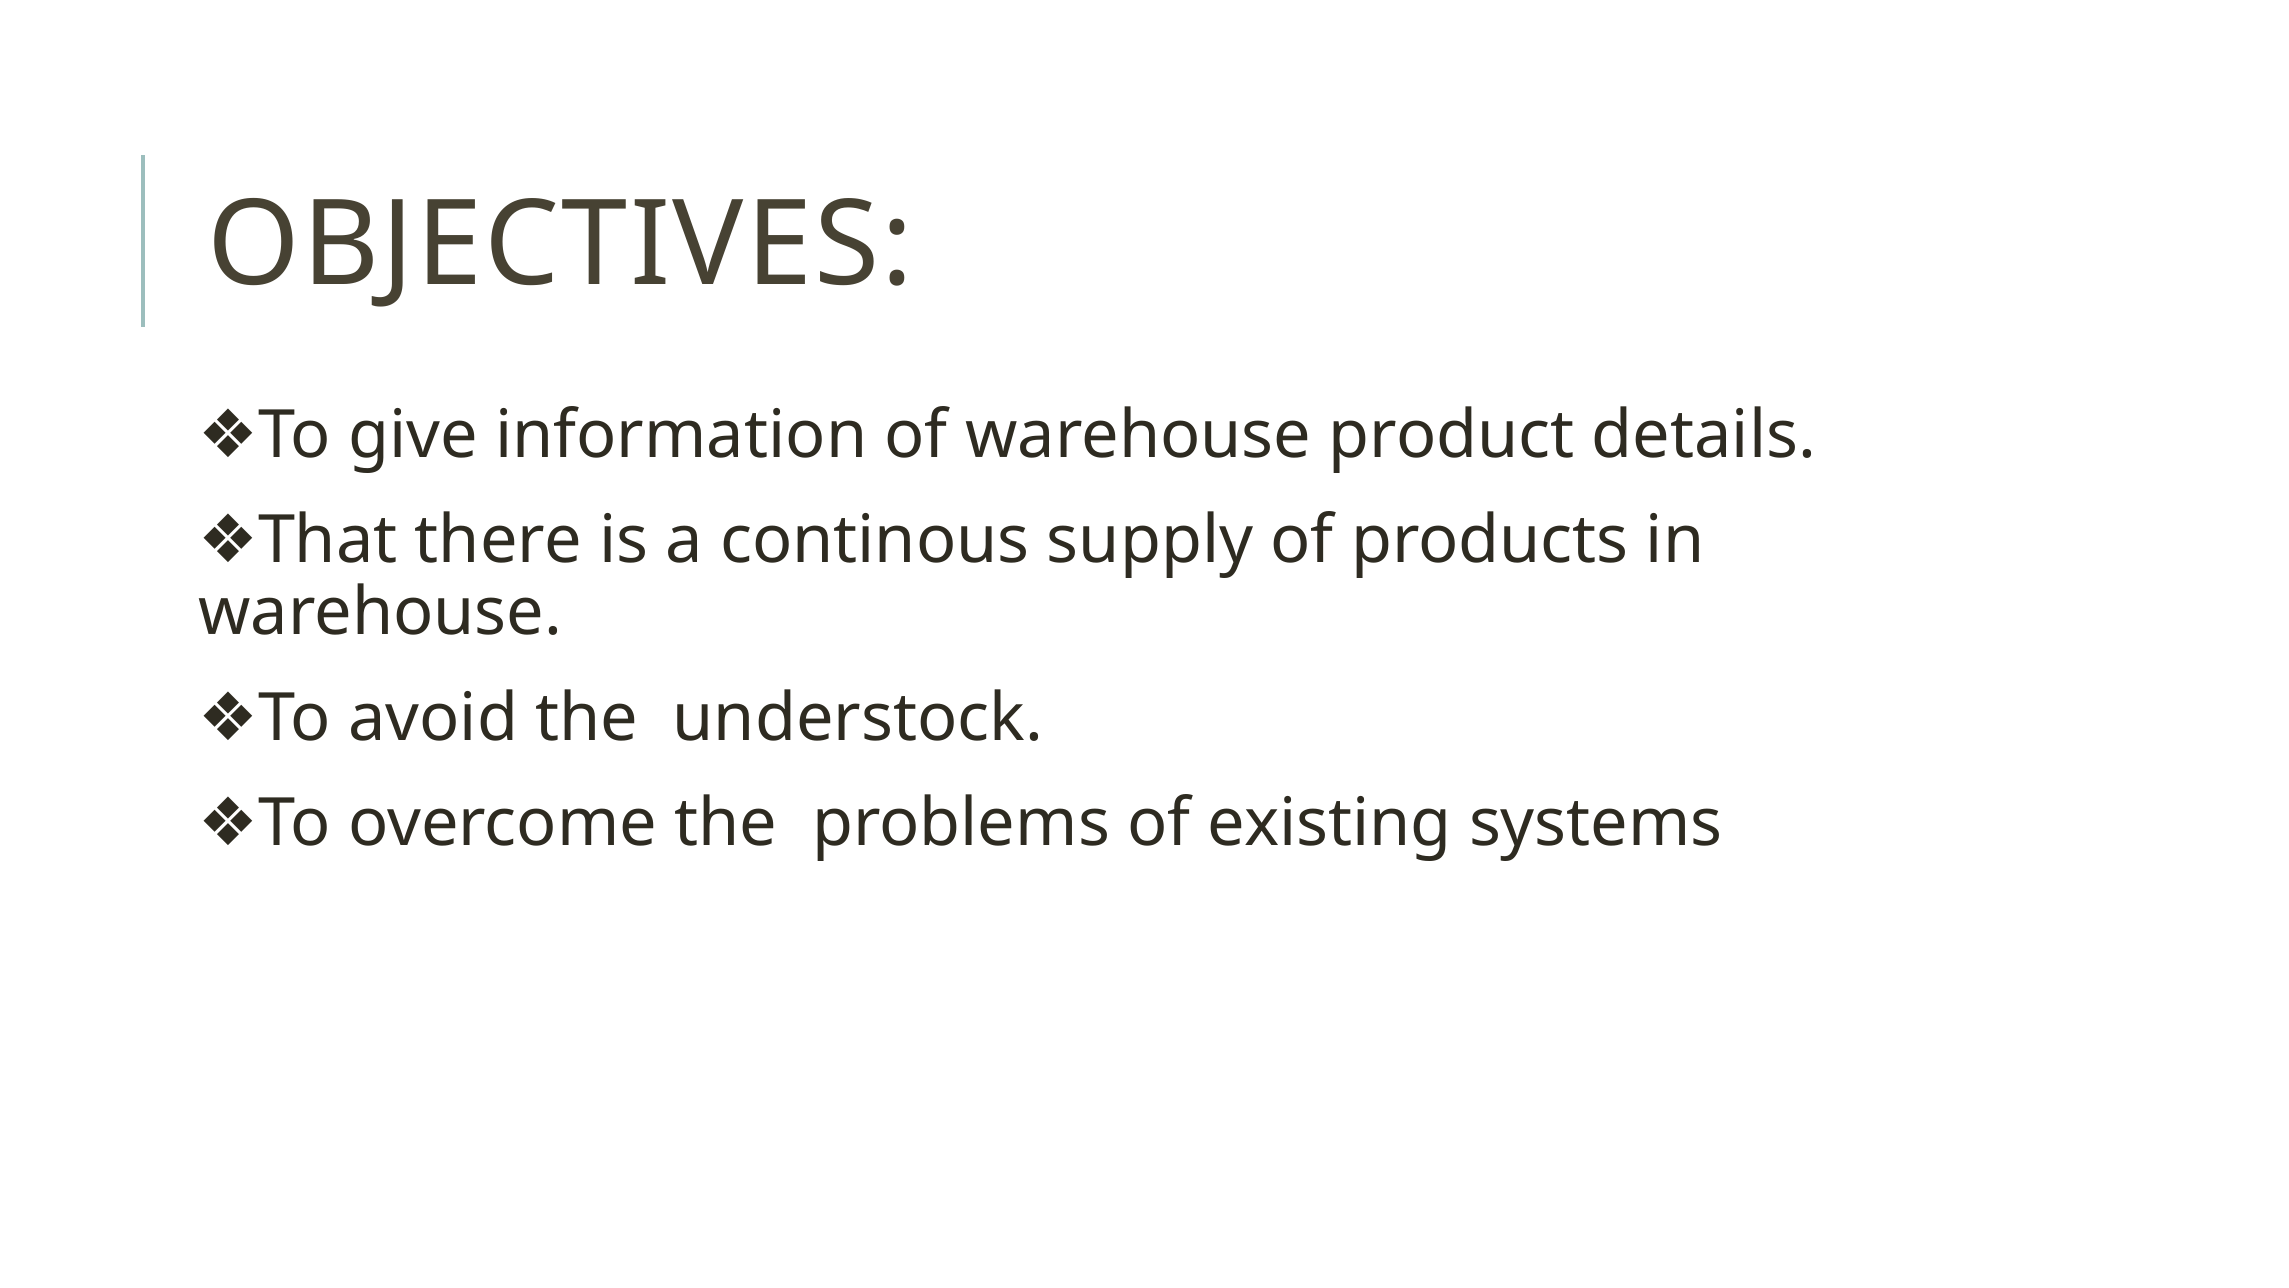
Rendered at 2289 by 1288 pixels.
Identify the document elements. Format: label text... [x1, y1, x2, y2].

list ❖To give information of warehouse product details. ❖That there is a continous supply of products in warehouse. ❖To avoid the understock. ❖To overcome the problems of existing systems [173, 392, 1999, 1148]
title Objectives: [192, 109, 2017, 392]
